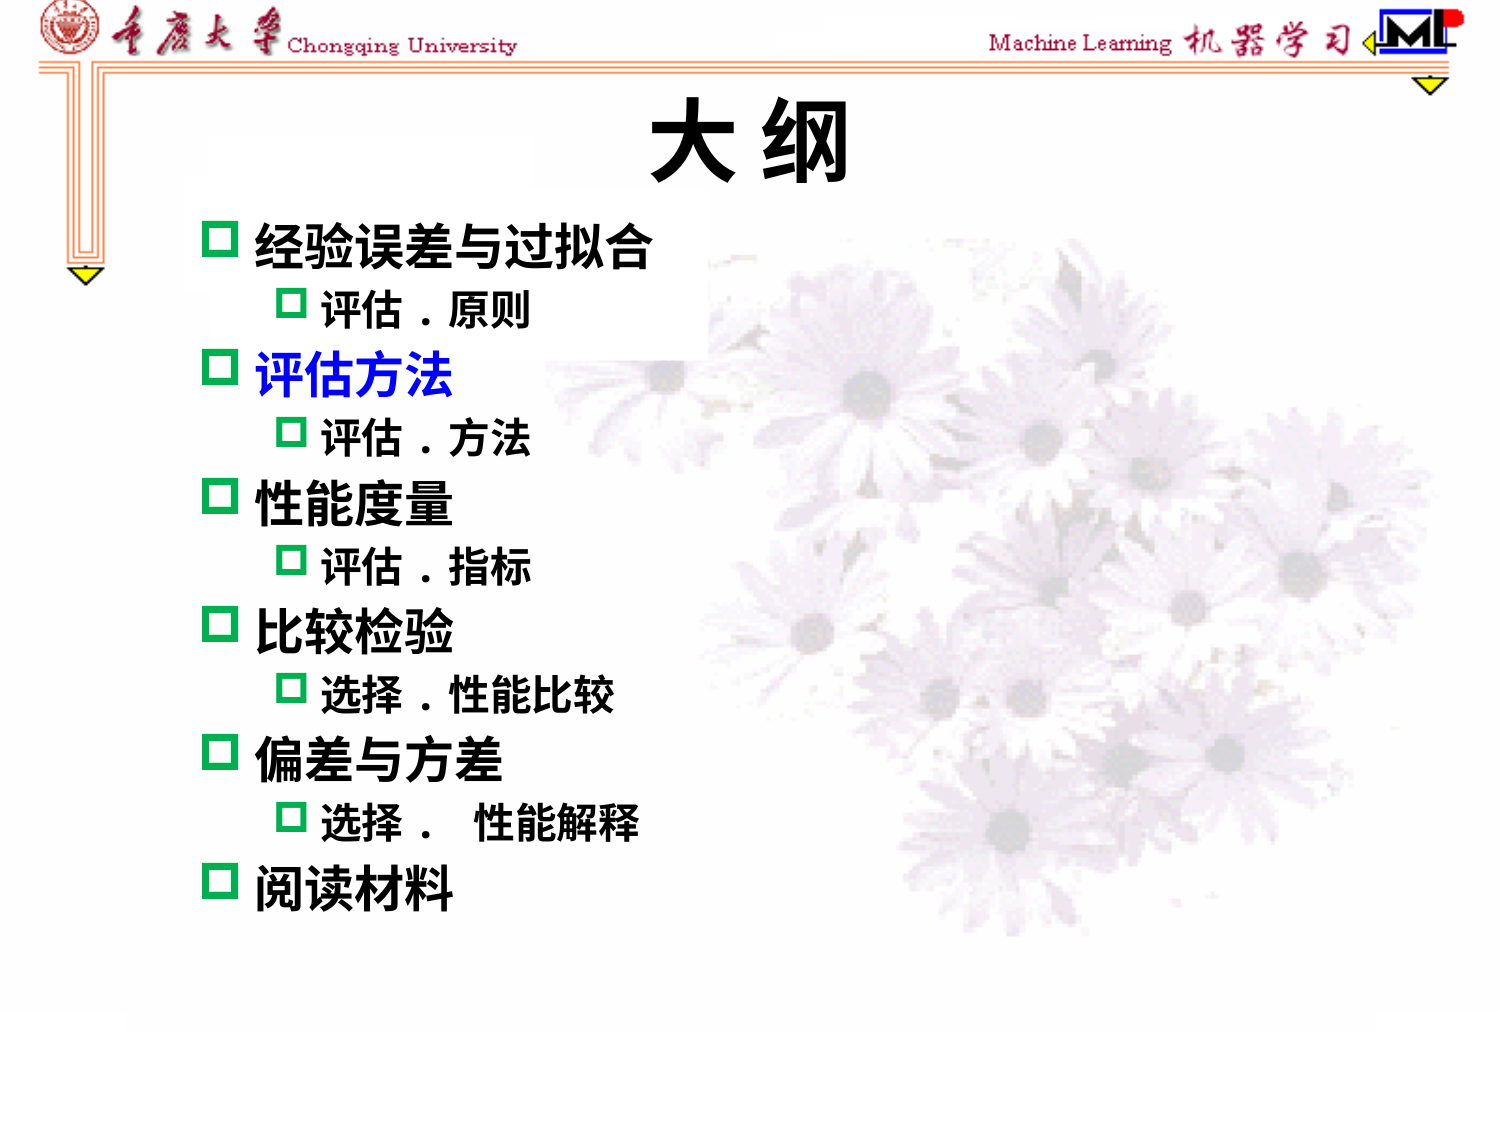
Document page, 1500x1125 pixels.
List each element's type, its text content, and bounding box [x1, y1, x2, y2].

list 经验误差与过拟合 评估.原则 评估方法 评估.方法 性能度量 评估.指标 比较检验 选择.性能比较 偏差与方差 选择. 性能解释 阅读材料 [183, 208, 1270, 1021]
picture [0, 0, 1500, 1032]
title 大 纲 [75, 45, 1425, 233]
